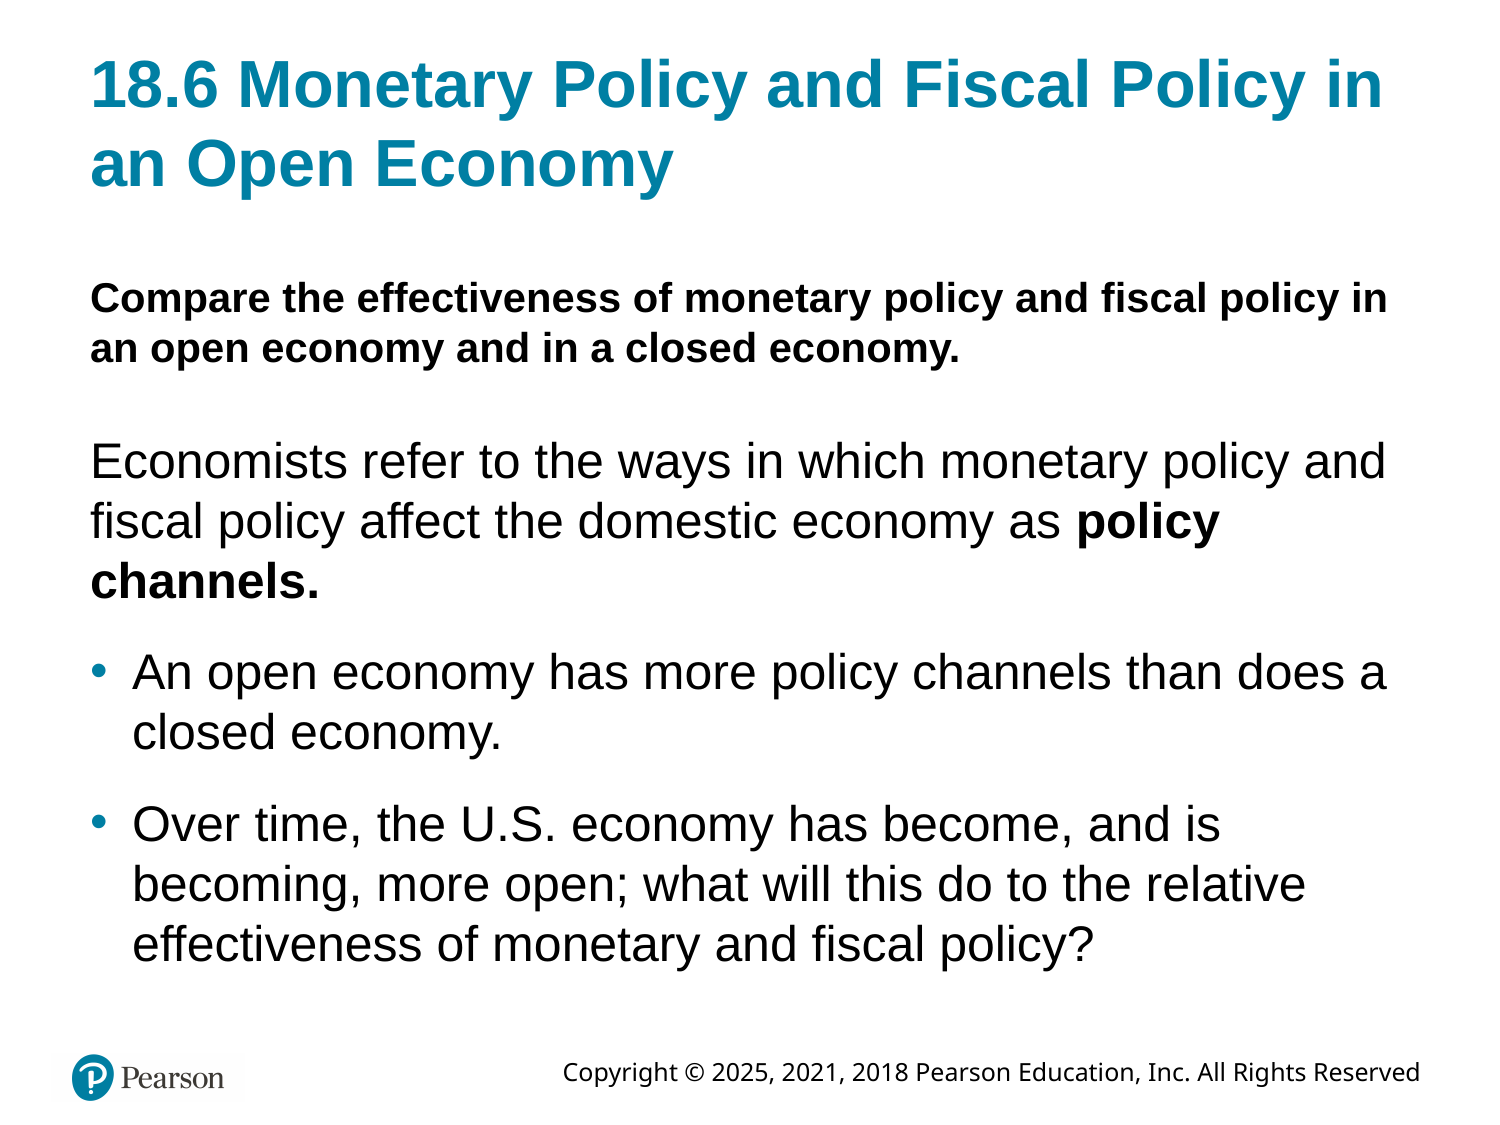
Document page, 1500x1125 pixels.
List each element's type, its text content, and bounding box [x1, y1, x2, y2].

list Economists refer to the ways in which monetary policy and fiscal policy affect the domestic economy as policy channels. An open economy has more policy channels than does a closed economy. Over time, the U.S. economy has become, and is becoming, more open; what will this do to the relative effectiveness of monetary and fiscal policy? [75, 413, 1425, 997]
title 18.6 Monetary Policy and Fiscal Policy in an Open Economy [75, 35, 1425, 216]
picture [51, 1053, 245, 1102]
list Compare the effectiveness of monetary policy and fiscal policy in an open economy and in a closed economy. [75, 255, 1425, 393]
